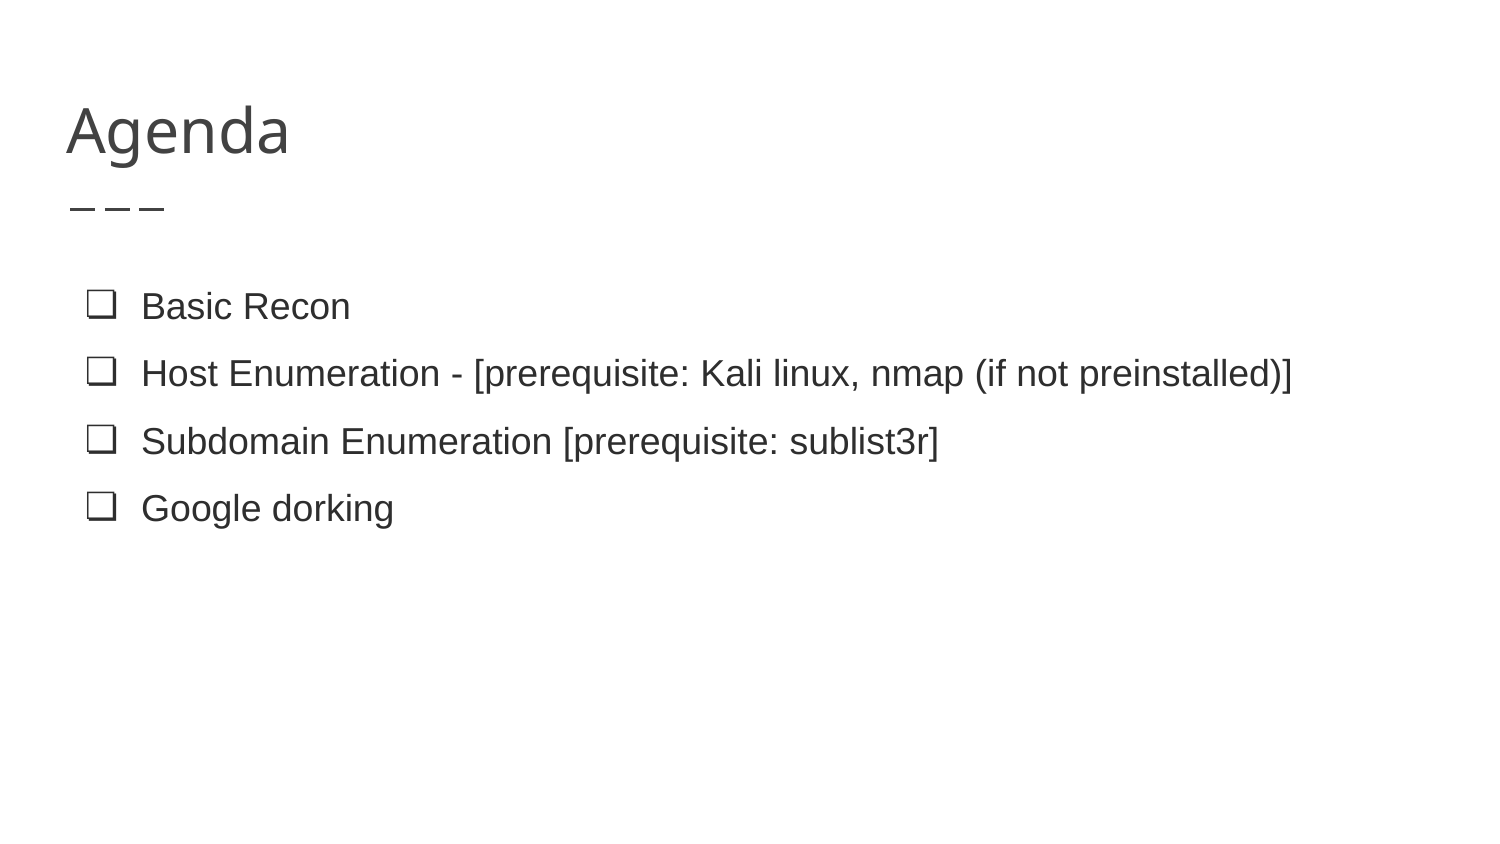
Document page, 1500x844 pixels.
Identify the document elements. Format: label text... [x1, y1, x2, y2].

list Basic Recon Host Enumeration - [prerequisite: Kali linux, nmap (if not preinstalled)] Subdomain Enumeration [prerequisite: sublist3r] Google dorking [51, 244, 1449, 746]
title Agenda [51, 61, 1449, 182]
